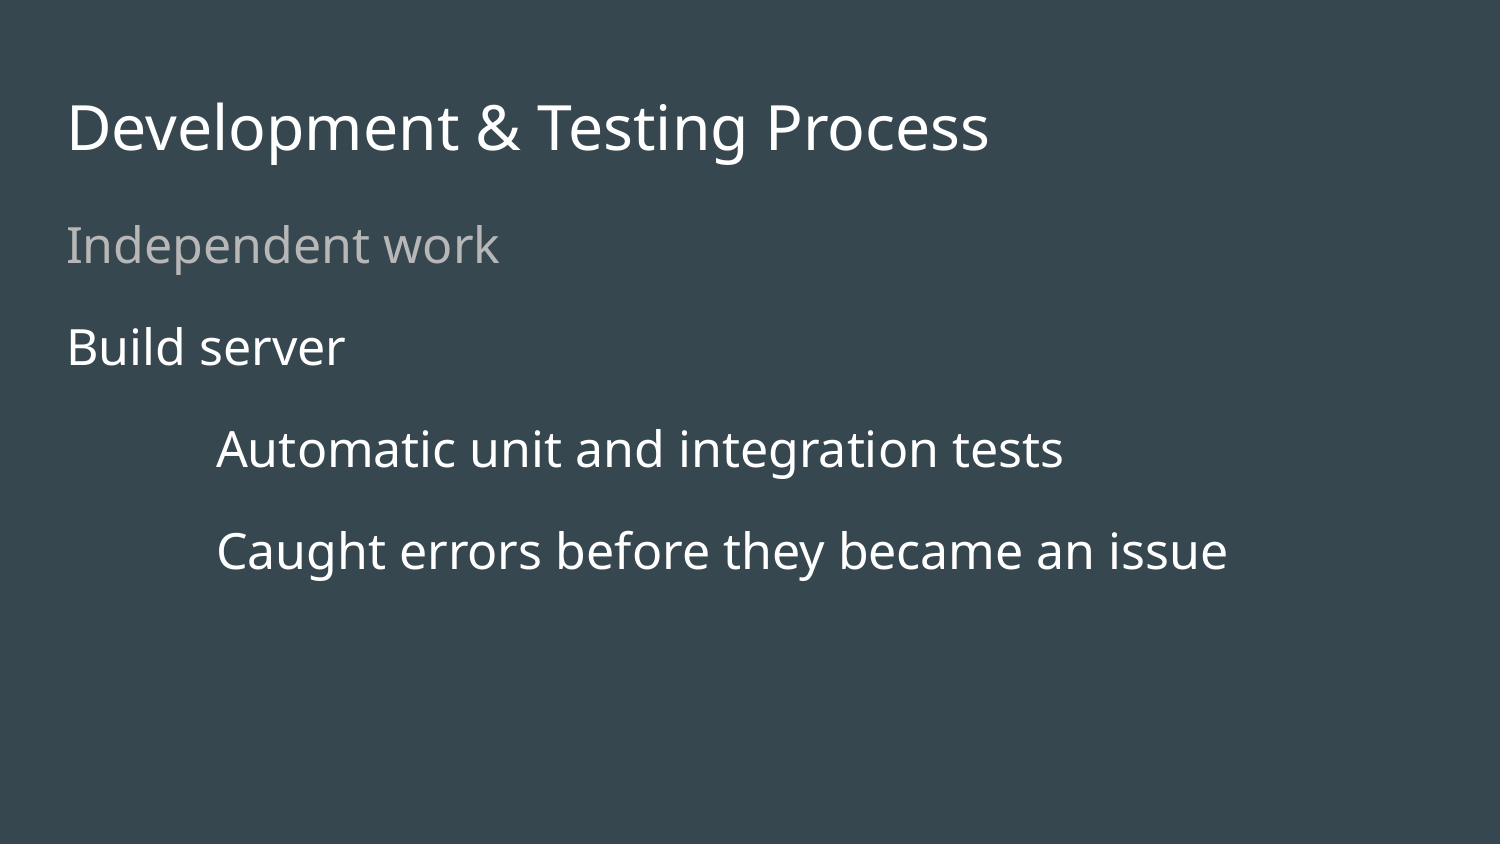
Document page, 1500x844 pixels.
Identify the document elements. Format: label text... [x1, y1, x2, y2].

list Independent work Build server Automatic unit and integration tests Caught errors before they became an issue [51, 189, 1449, 750]
title Development & Testing Process [51, 72, 1449, 167]
